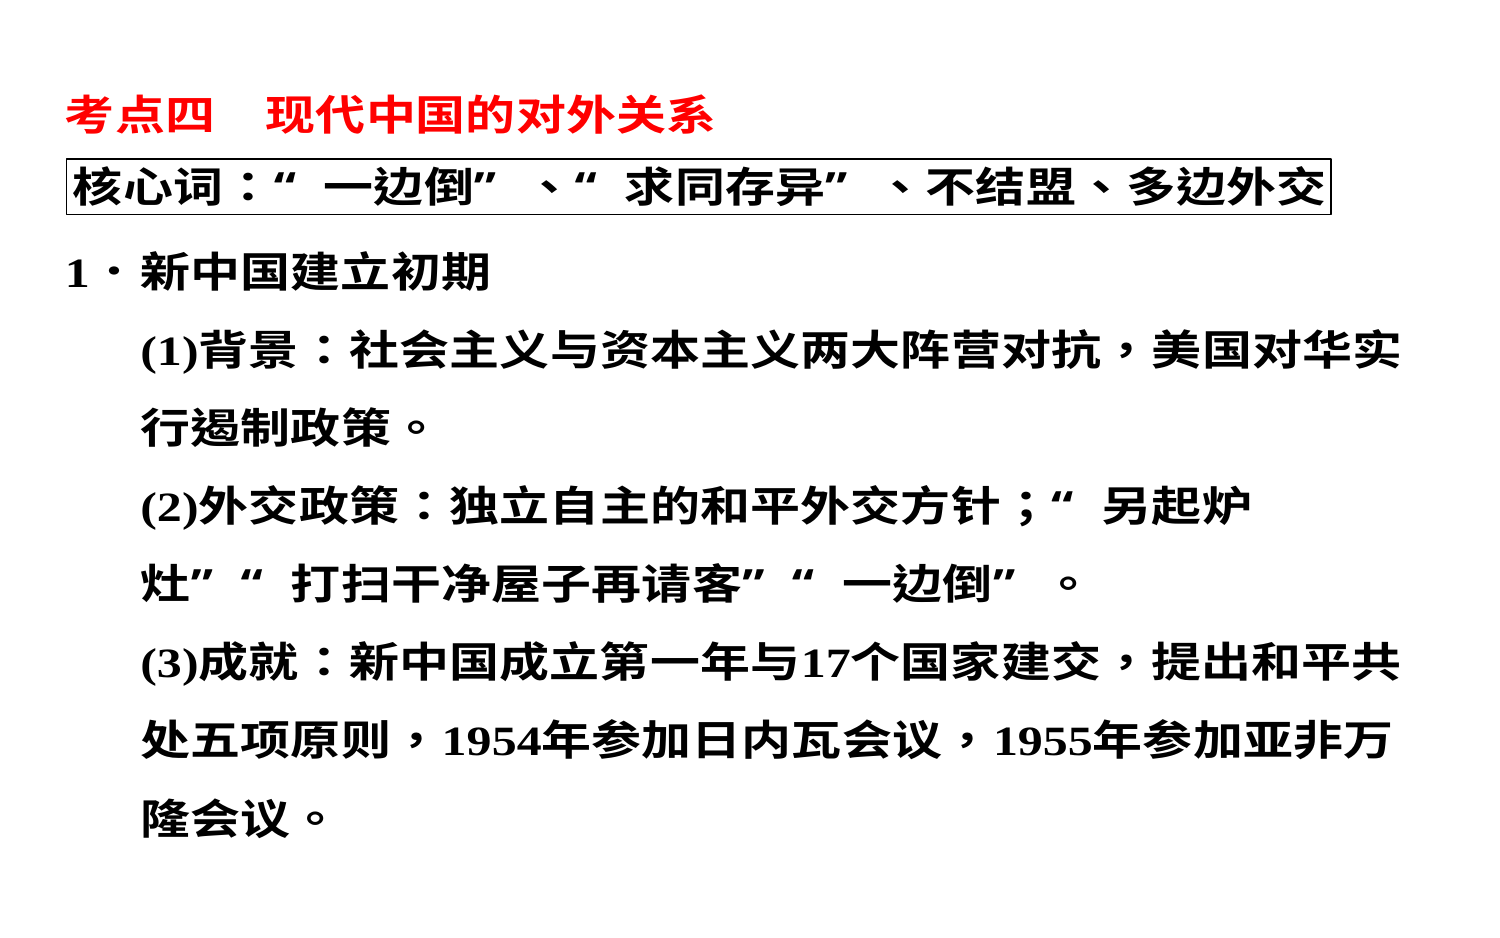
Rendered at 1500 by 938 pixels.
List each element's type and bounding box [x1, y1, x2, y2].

text_box [64, 64, 1434, 875]
